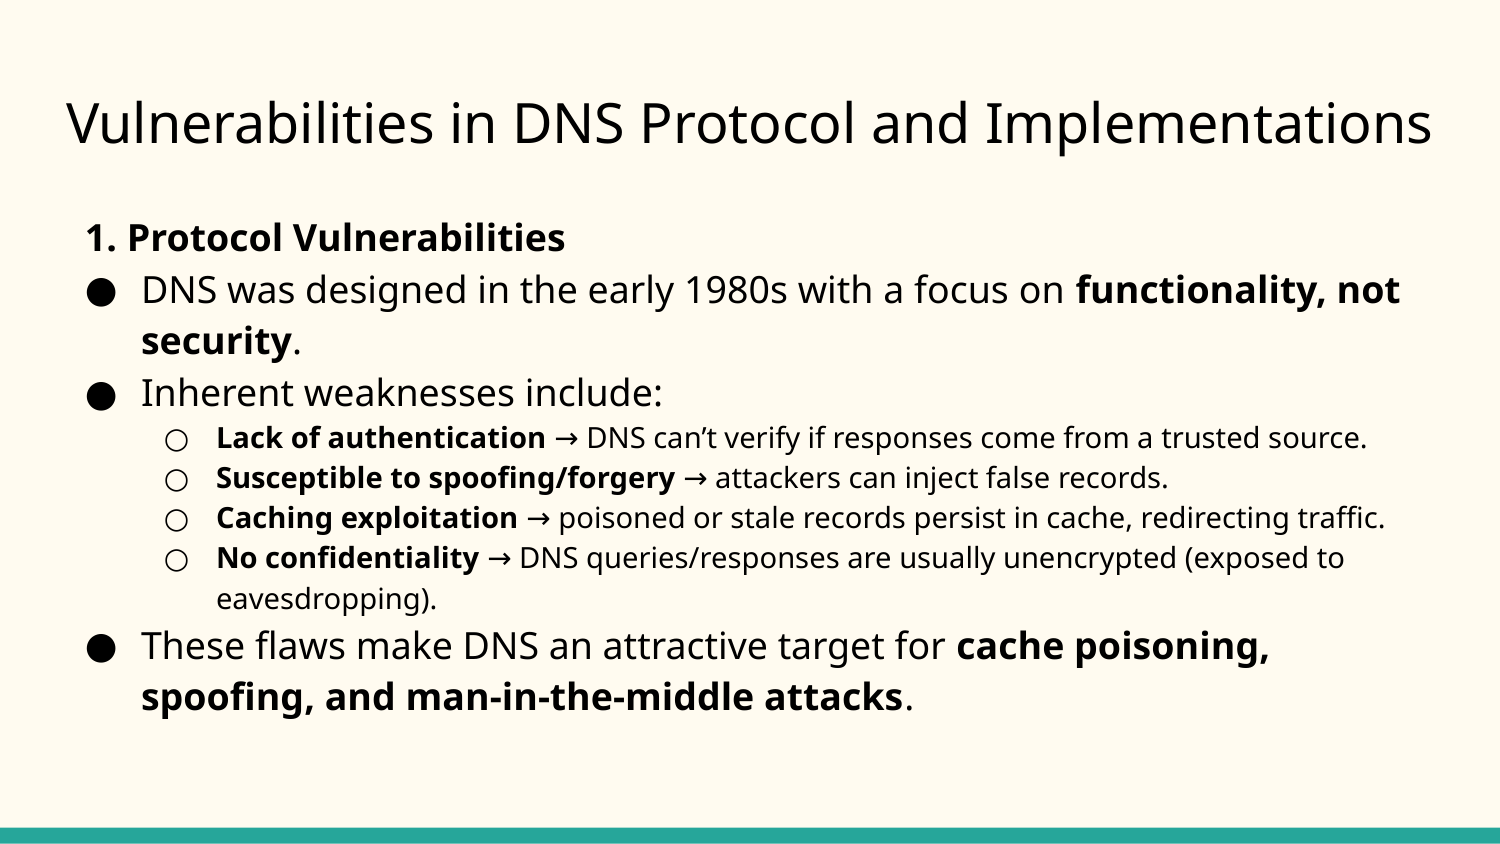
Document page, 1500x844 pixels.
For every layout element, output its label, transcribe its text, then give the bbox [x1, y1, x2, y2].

title Vulnerabilities in DNS Protocol and Implementations [51, 72, 1449, 174]
list 1. Protocol Vulnerabilities DNS was designed in the early 1980s with a focus on functionality, not security. Inherent weaknesses include: Lack of authentication → DNS can’t verify if responses come from a trusted source. Susceptible to spoofing/forgery → attackers can inject false records. Caching exploitation → poisoned or stale records persist in cache, redirecting traffic. No confidentiality → DNS queries/responses are usually unencrypted (exposed to eavesdropping). These flaws make DNS an attractive target for cache poisoning, spoofing, and man-in-the-middle attacks. [51, 192, 1449, 750]
